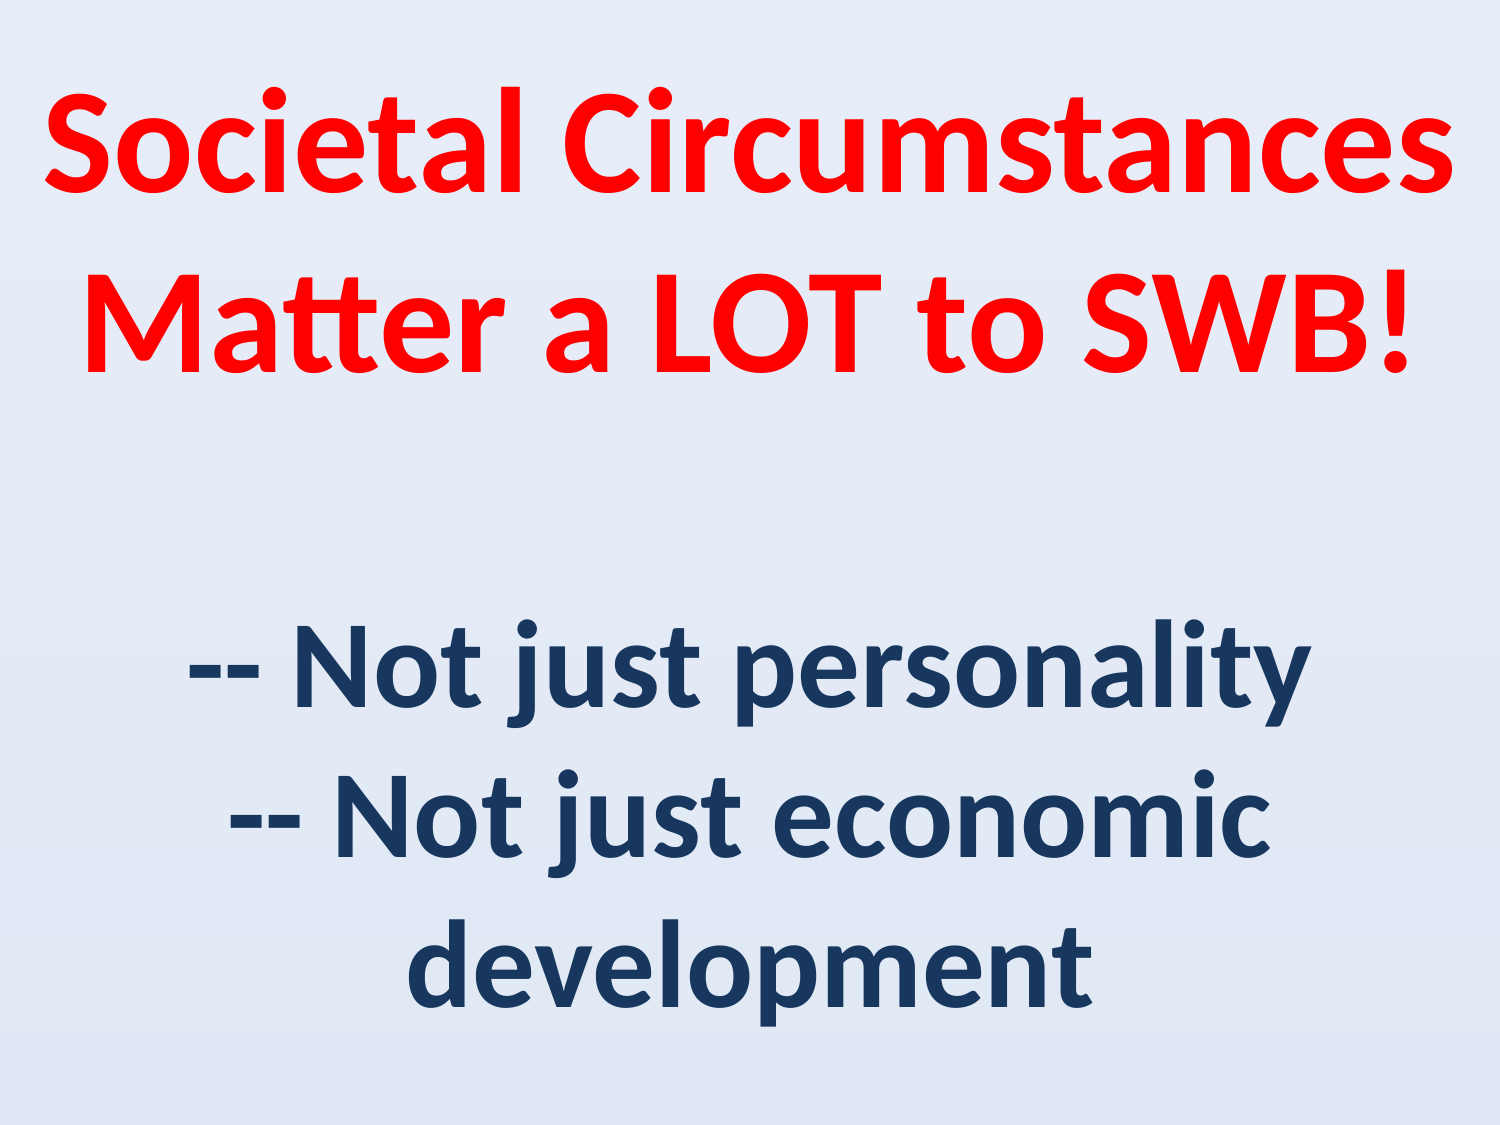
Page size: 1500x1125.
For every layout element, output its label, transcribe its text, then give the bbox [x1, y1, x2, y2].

title Societal Circumstances Matter a LOT to SWB! -- Not just personality -- Not just economic development [0, 0, 1500, 1075]
